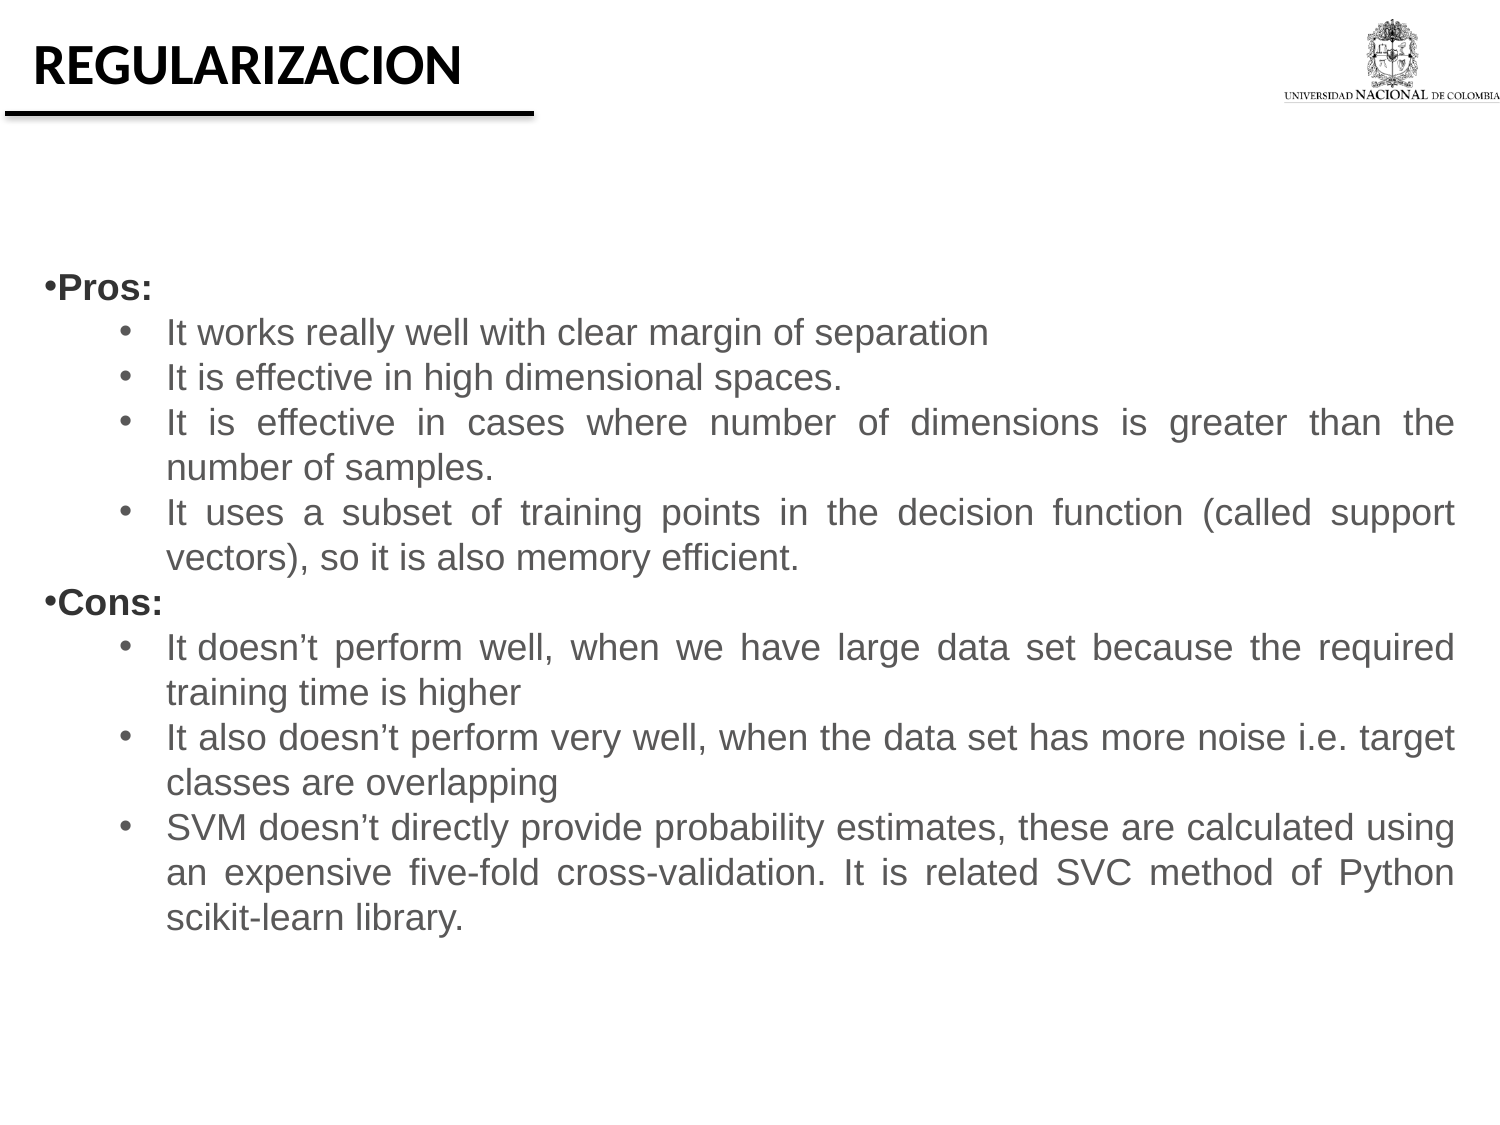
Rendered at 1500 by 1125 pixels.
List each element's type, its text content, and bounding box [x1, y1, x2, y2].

text_box REGULARIZACION [19, 19, 479, 104]
picture [1283, 18, 1500, 106]
text_box Pros: It works really well with clear margin of separation It is effective in high dimensional spaces. It is effective in cases where number of dimensions is greater than the number of samples. It uses a subset of training points in the decision function (called support vectors), so it is also memory efficient. Cons: It doesn’t perform well, when we have large data set because the required training time is higher It also doesn’t perform very well, when the data set has more noise i.e. target classes are overlapping SVM doesn’t directly provide probability estimates, these are calculated using an expensive five-fold cross-validation. It is related SVC method of Python scikit-learn library. [29, 255, 1471, 946]
